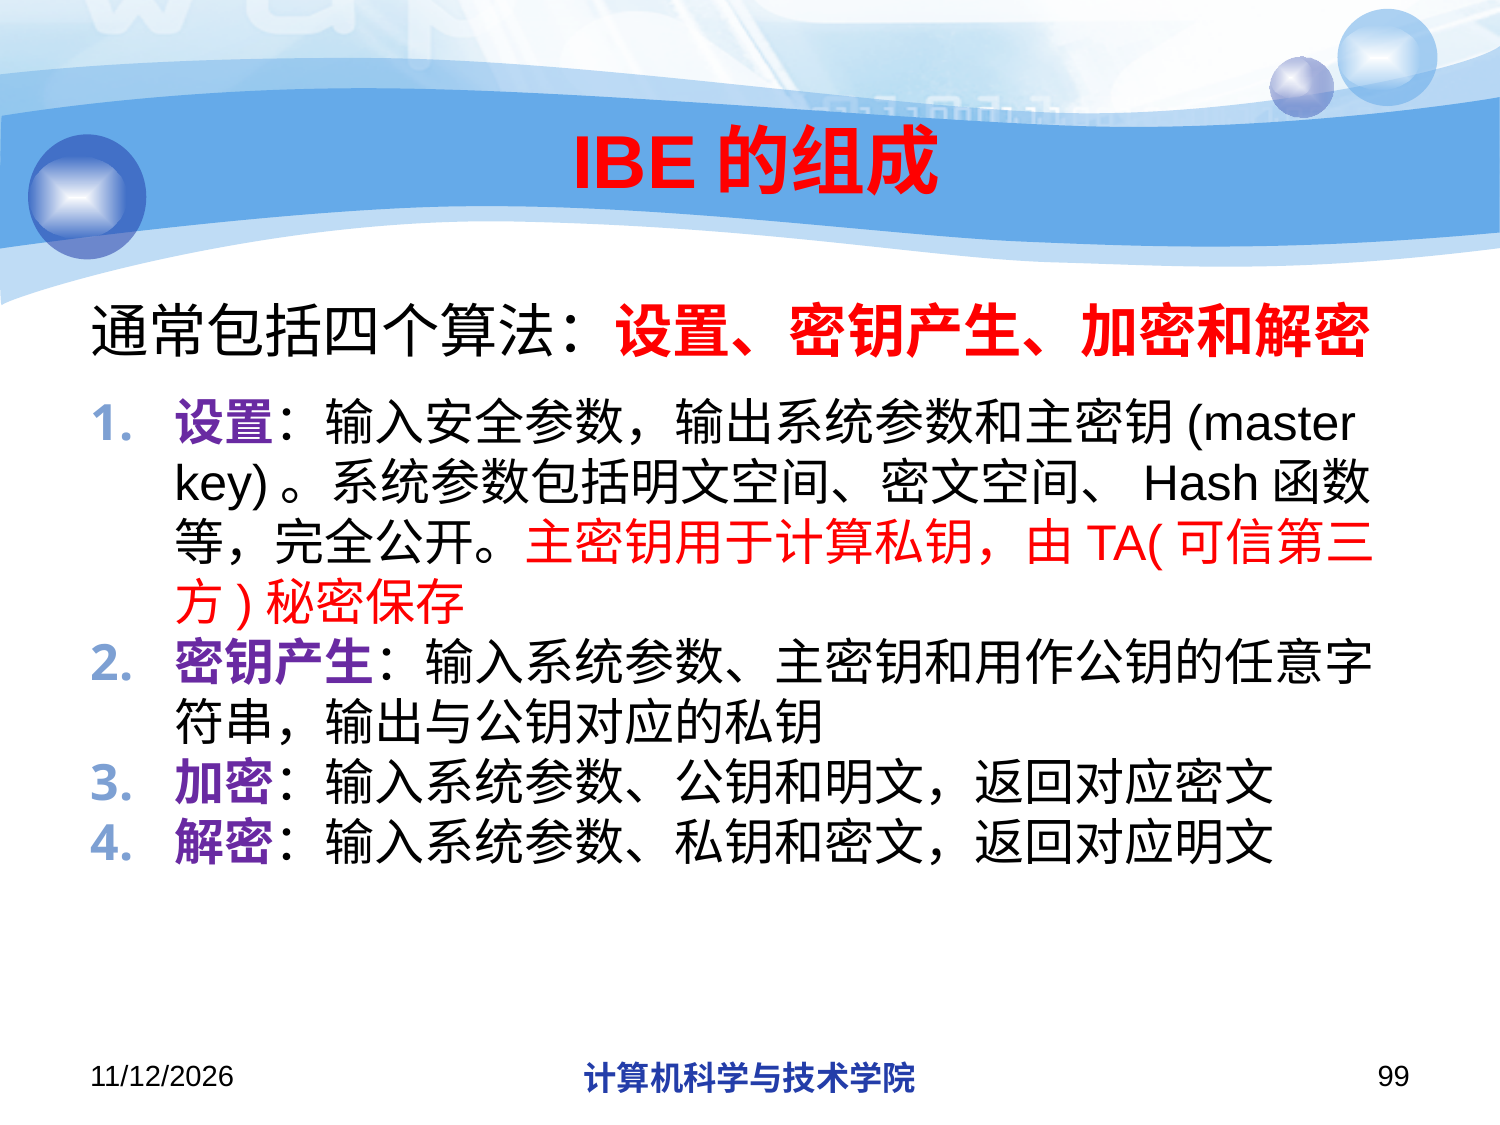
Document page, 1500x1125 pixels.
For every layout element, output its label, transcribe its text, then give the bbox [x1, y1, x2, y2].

picture [0, 0, 1500, 112]
title IBE的组成 [149, 112, 1363, 206]
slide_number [74, 1049, 426, 1103]
footer 计算机科学与技术学院 [512, 1049, 988, 1103]
slide_number 99 [1074, 1049, 1426, 1103]
